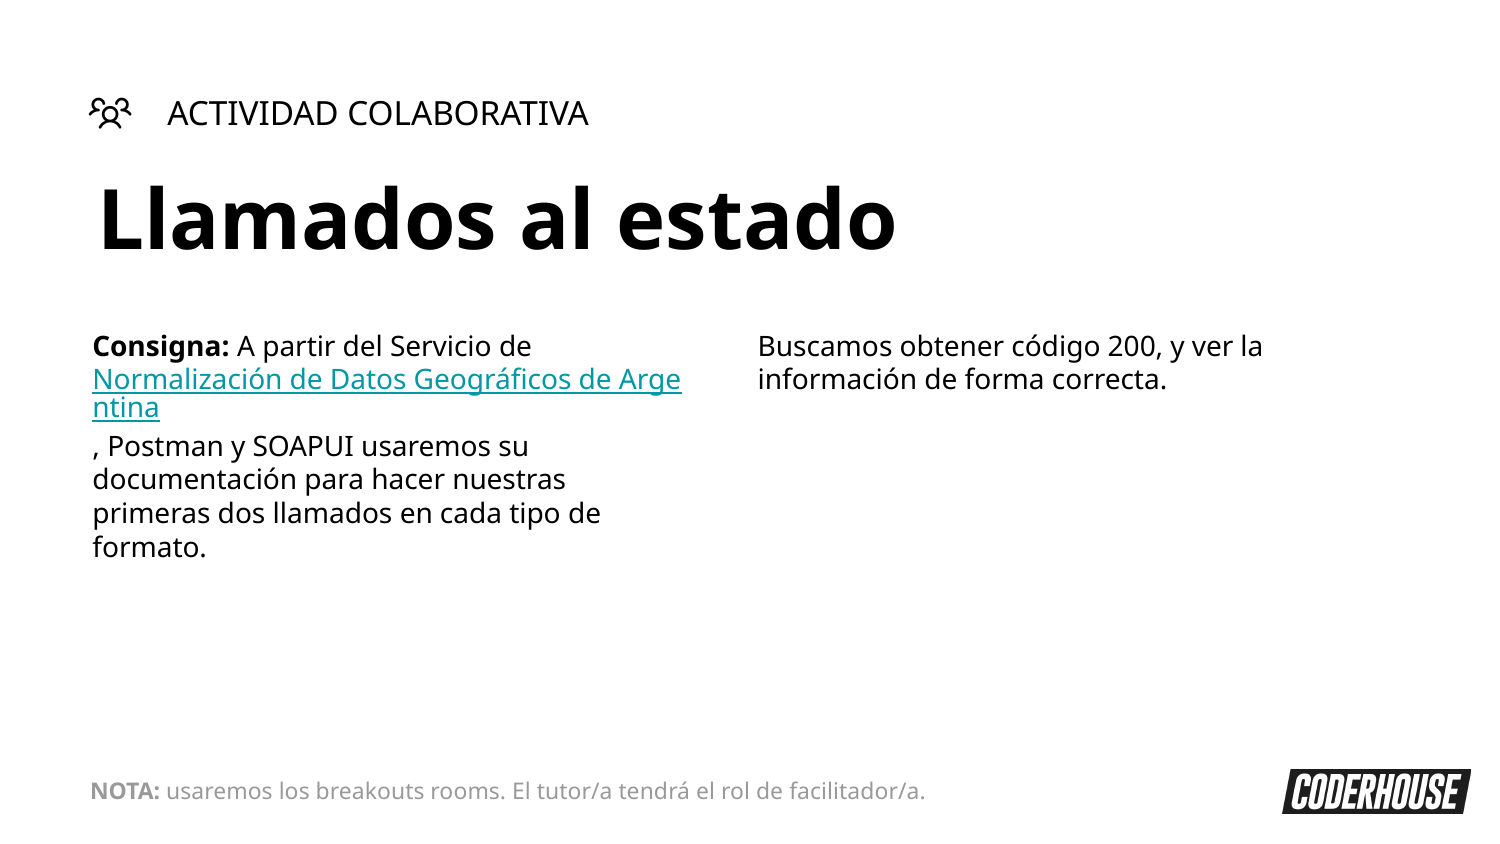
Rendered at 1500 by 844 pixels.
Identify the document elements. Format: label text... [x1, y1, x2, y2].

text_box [74, 76, 146, 148]
text_box Llamados al estado [82, 162, 1282, 283]
picture [1281, 769, 1471, 814]
text_box Buscamos obtener código 200, y ver la información de forma correcta. [742, 312, 1372, 411]
text_box ACTIVIDAD COLABORATIVA [152, 76, 632, 147]
text_box Consigna: A partir del Servicio de Normalización de Datos Geográficos de Argentina, Postman y SOAPUI usaremos su documentación para hacer nuestras primeras dos llamados en cada tipo de formato. [77, 312, 707, 584]
text_box NOTA: usaremos los breakouts rooms. El tutor/a tendrá el rol de facilitador/a. [75, 762, 1233, 818]
